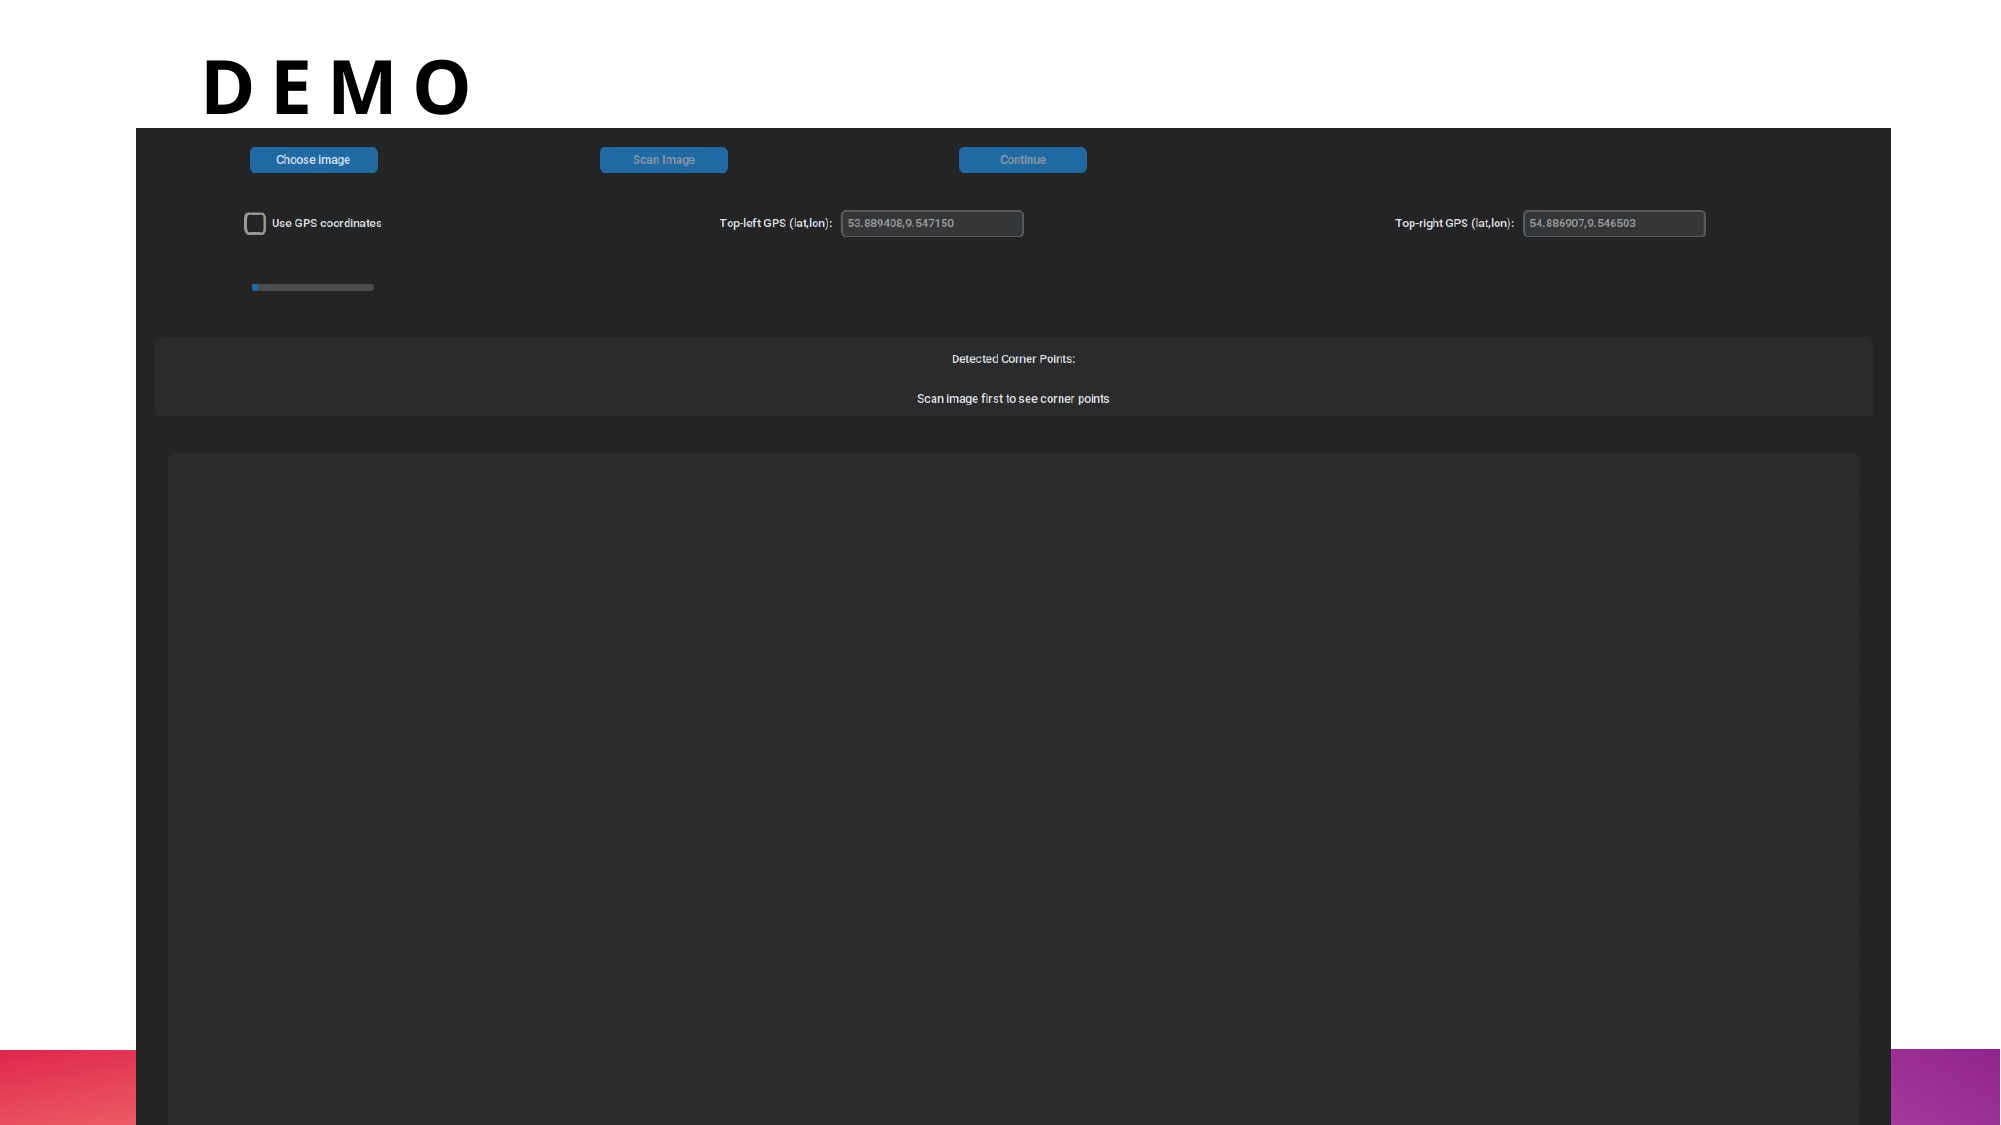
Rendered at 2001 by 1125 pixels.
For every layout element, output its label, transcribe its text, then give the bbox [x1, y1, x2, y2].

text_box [135, 127, 1892, 1125]
title Demo [200, 0, 1881, 127]
